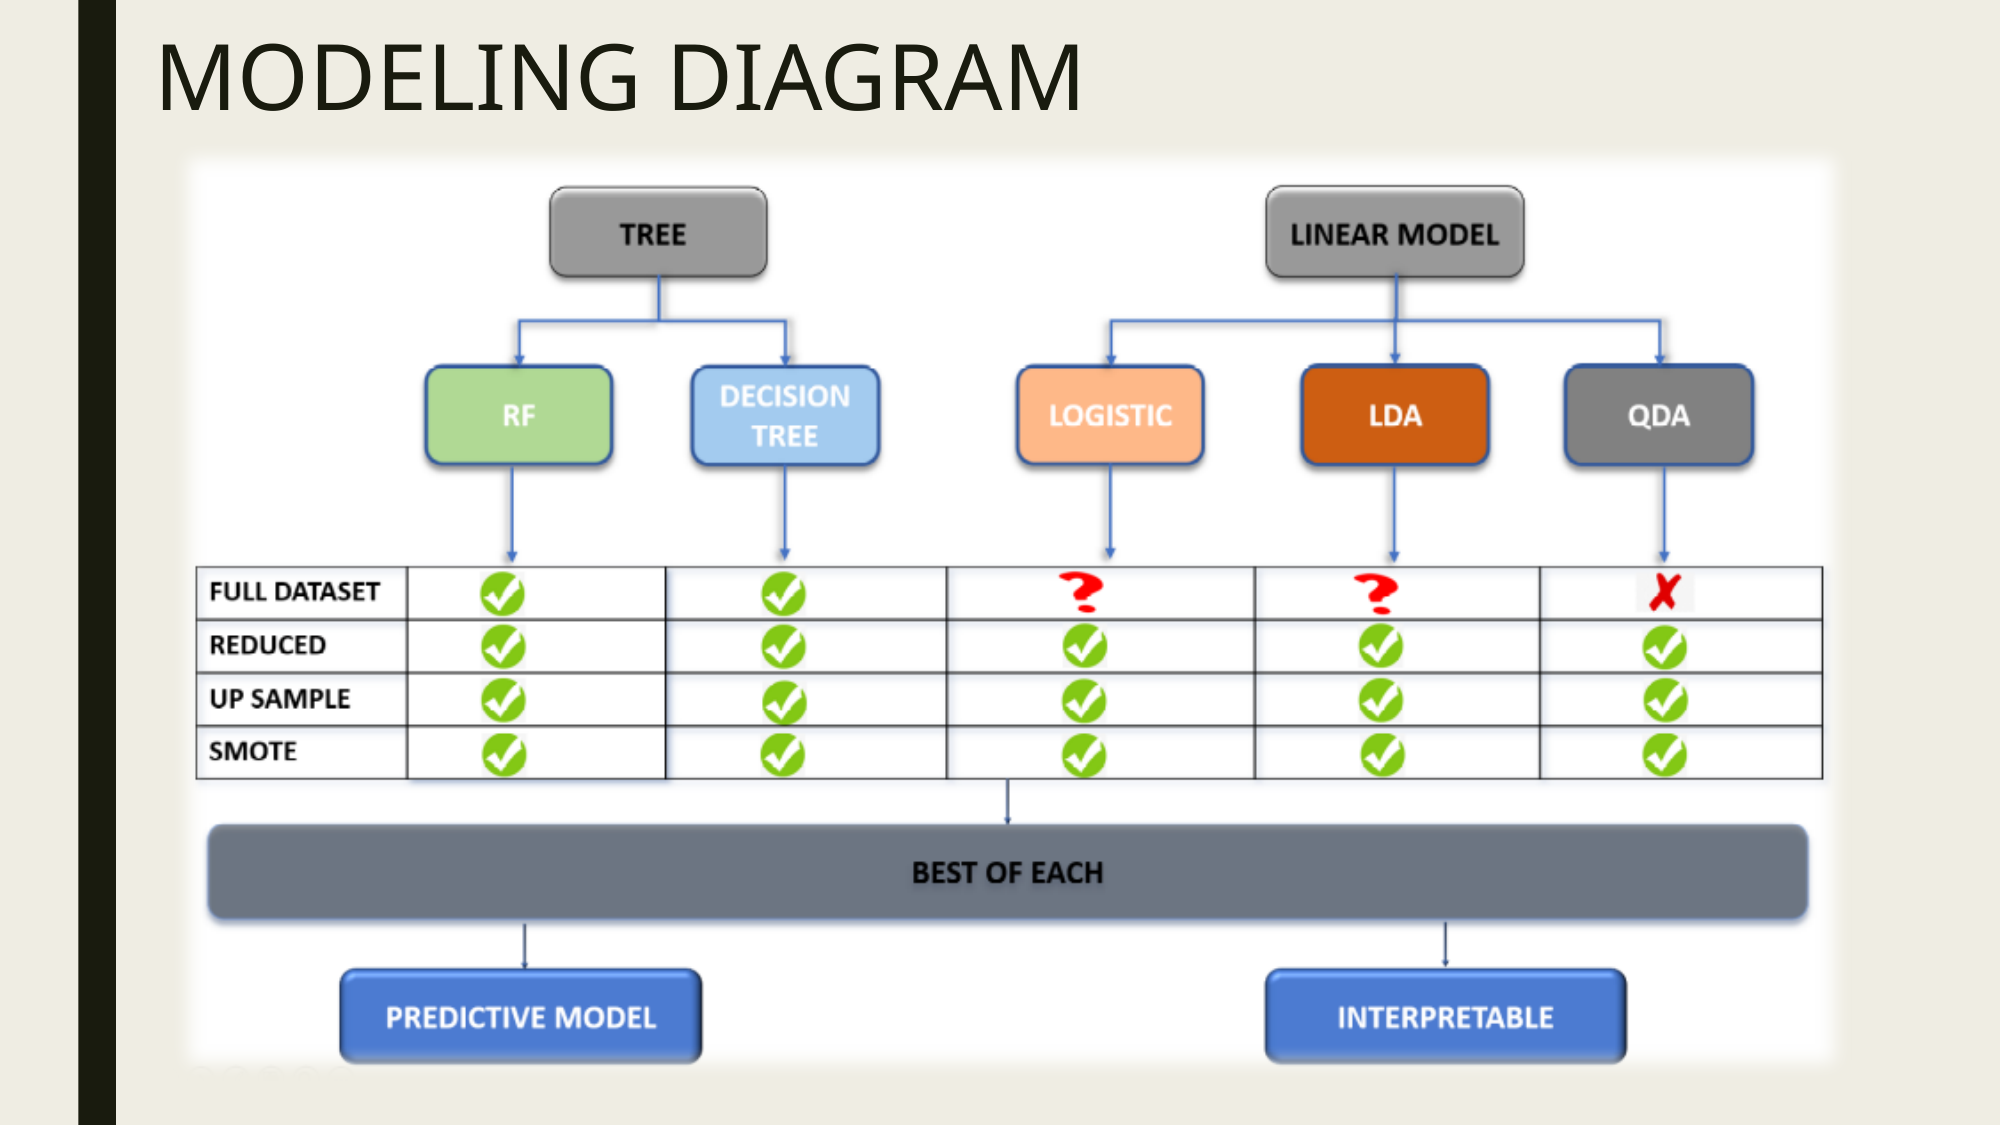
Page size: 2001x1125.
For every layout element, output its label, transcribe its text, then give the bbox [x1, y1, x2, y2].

title MODELING DIAGRAM [139, 24, 1978, 146]
picture [170, 141, 1854, 1081]
